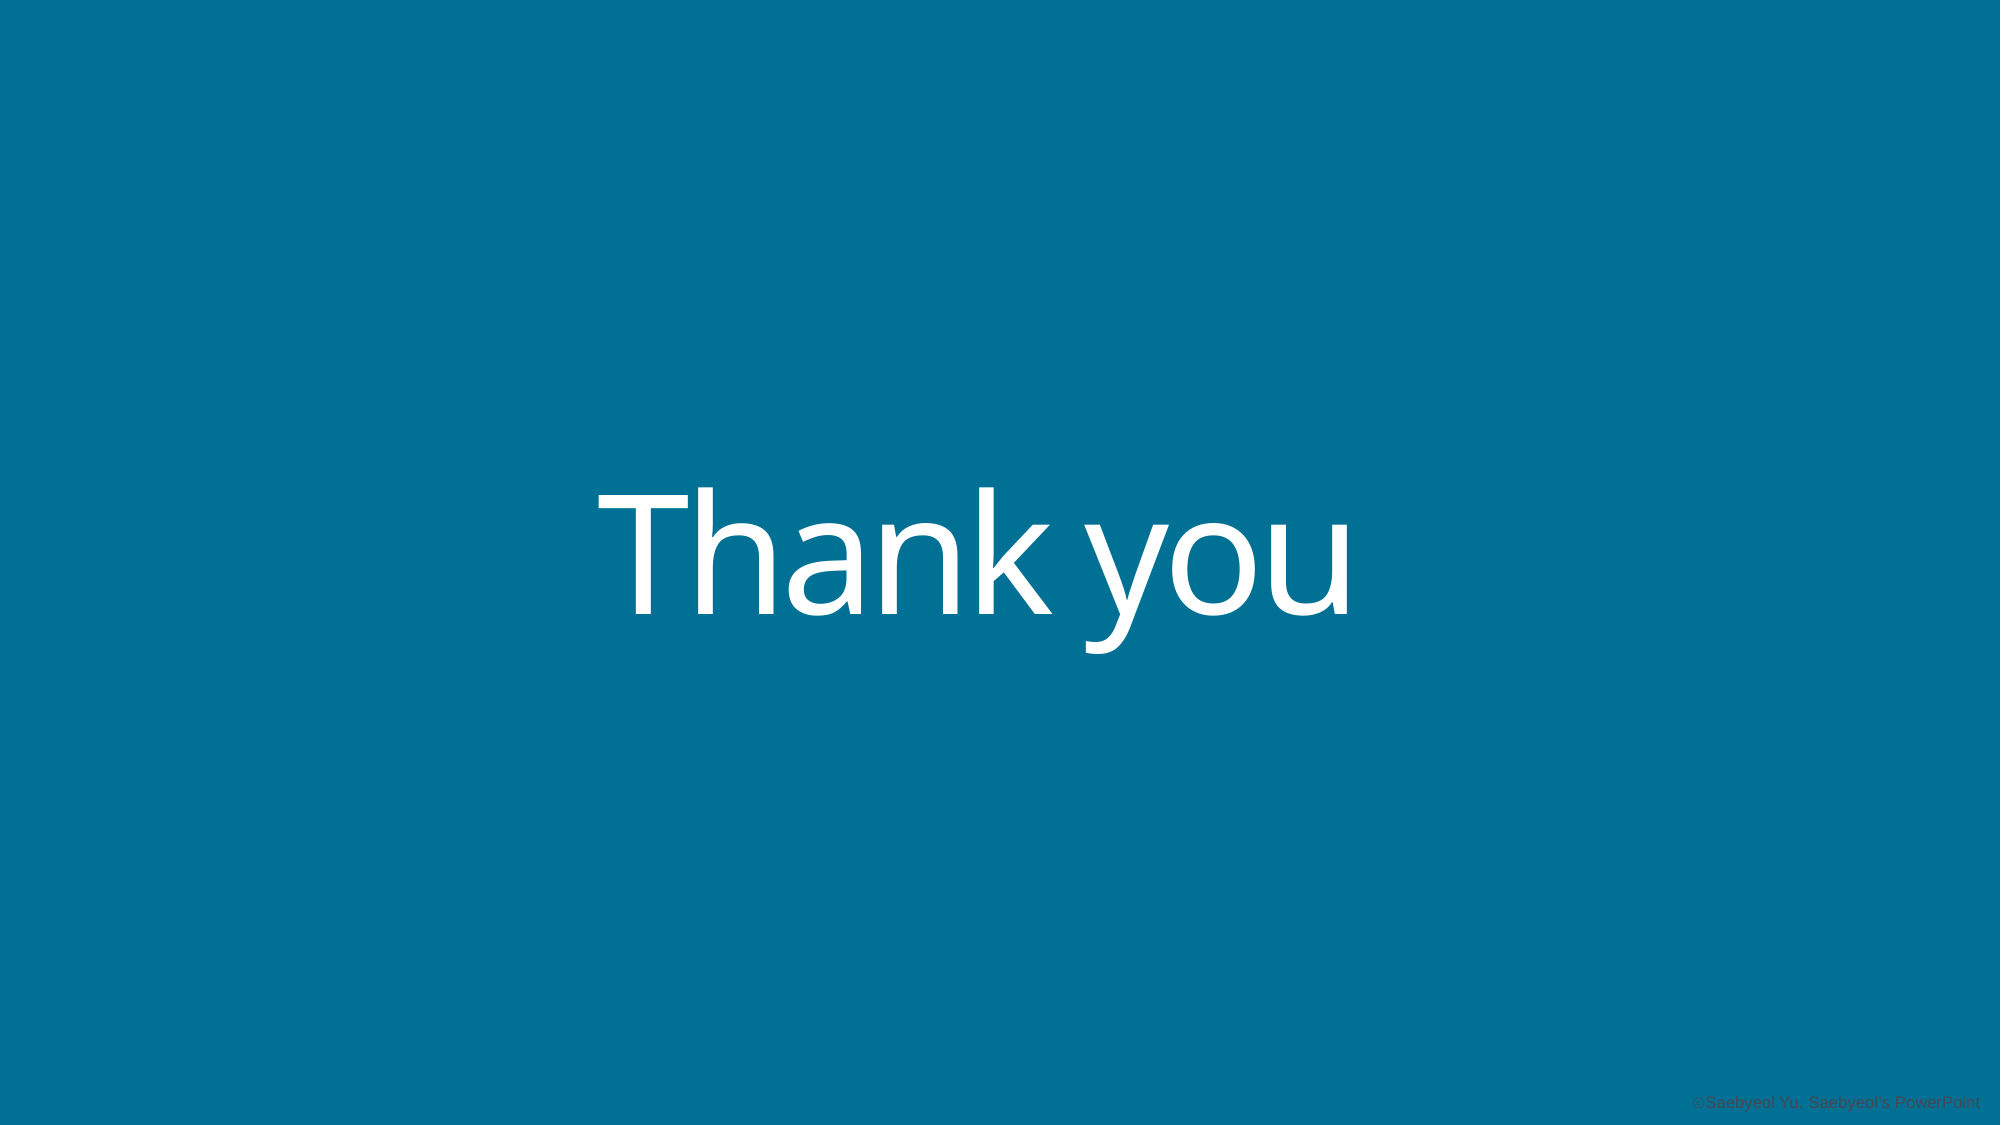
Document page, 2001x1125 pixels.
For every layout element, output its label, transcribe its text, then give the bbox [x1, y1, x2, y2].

text_box Thank you [583, 440, 1377, 656]
